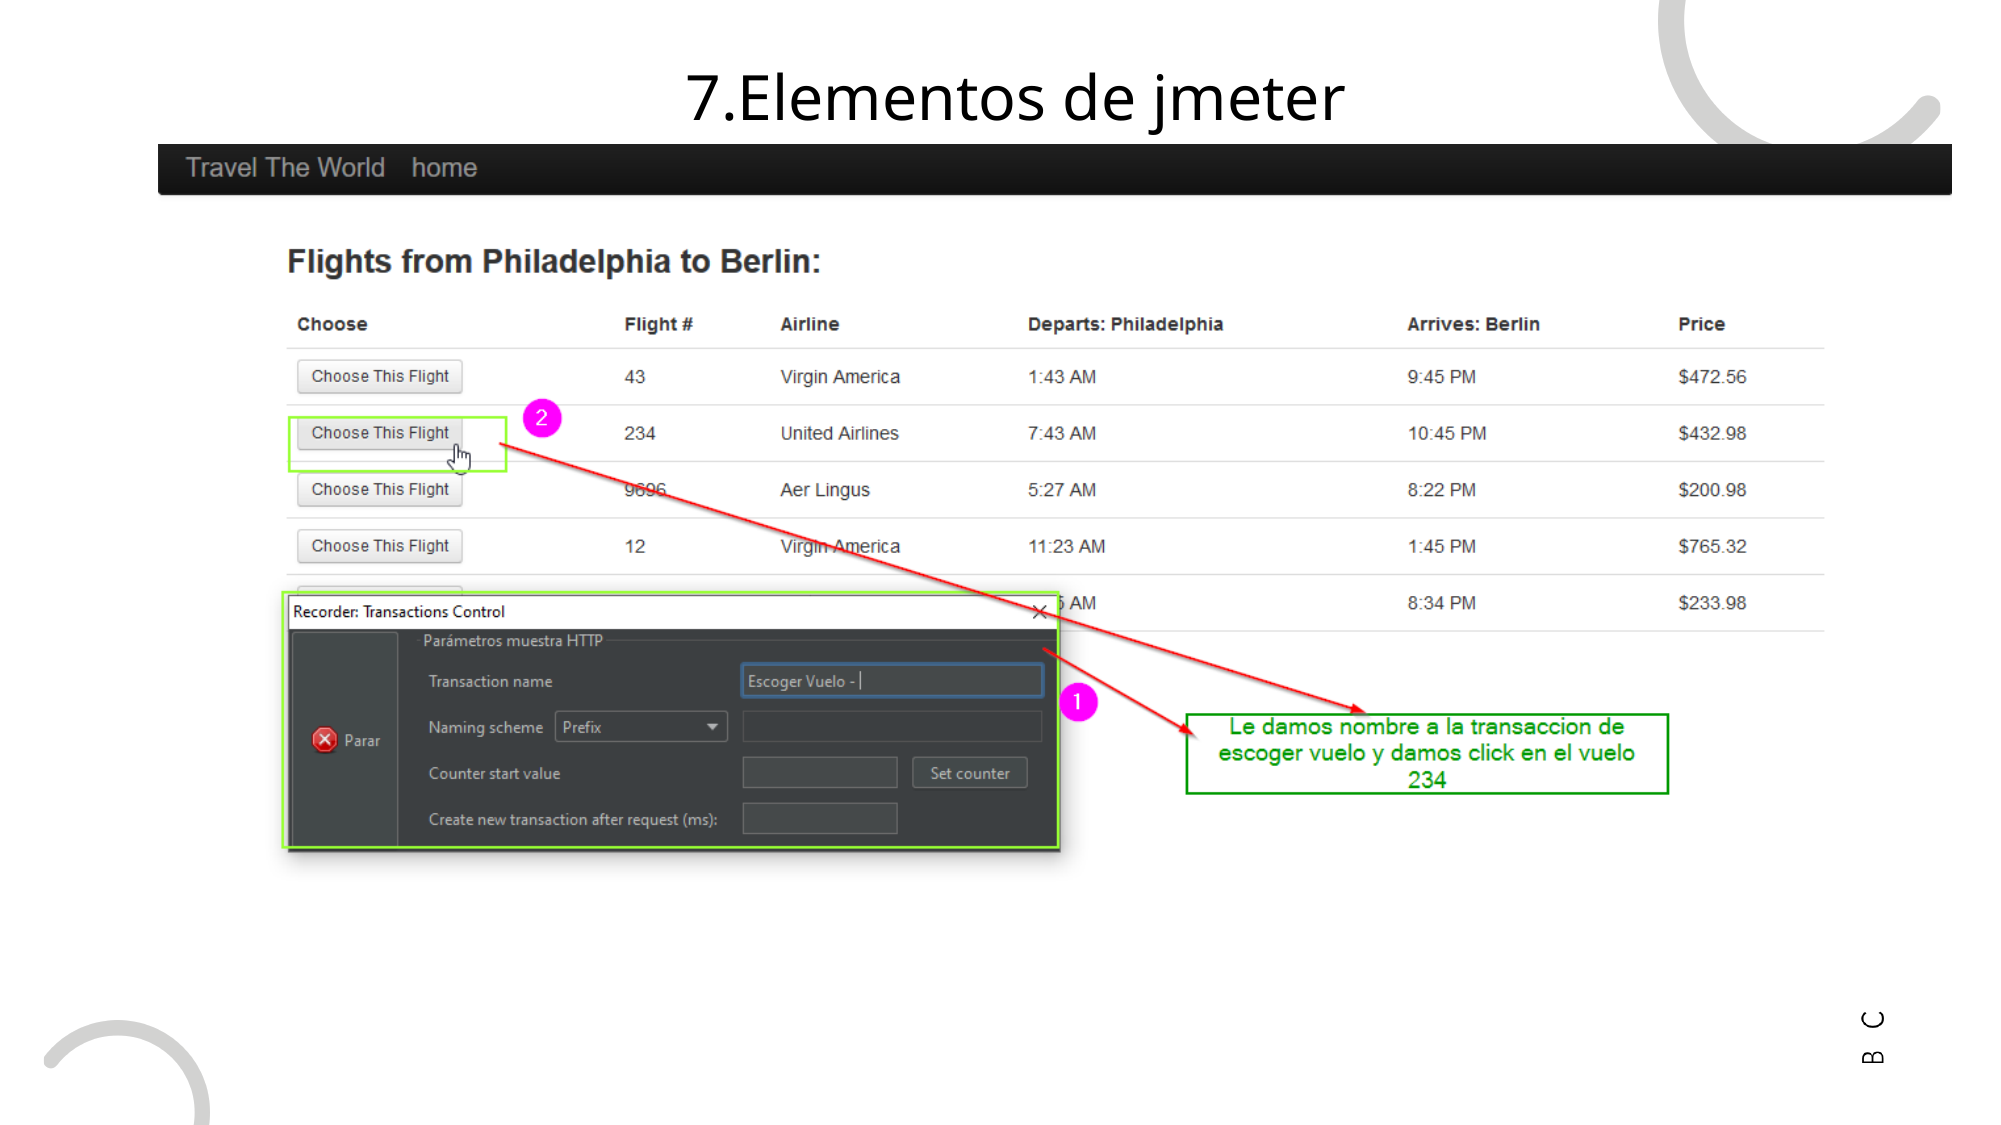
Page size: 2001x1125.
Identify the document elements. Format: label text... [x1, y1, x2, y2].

picture [43, 1020, 210, 1125]
list 7.Elementos de jmeter [180, 58, 1853, 144]
picture [158, 0, 1952, 1063]
